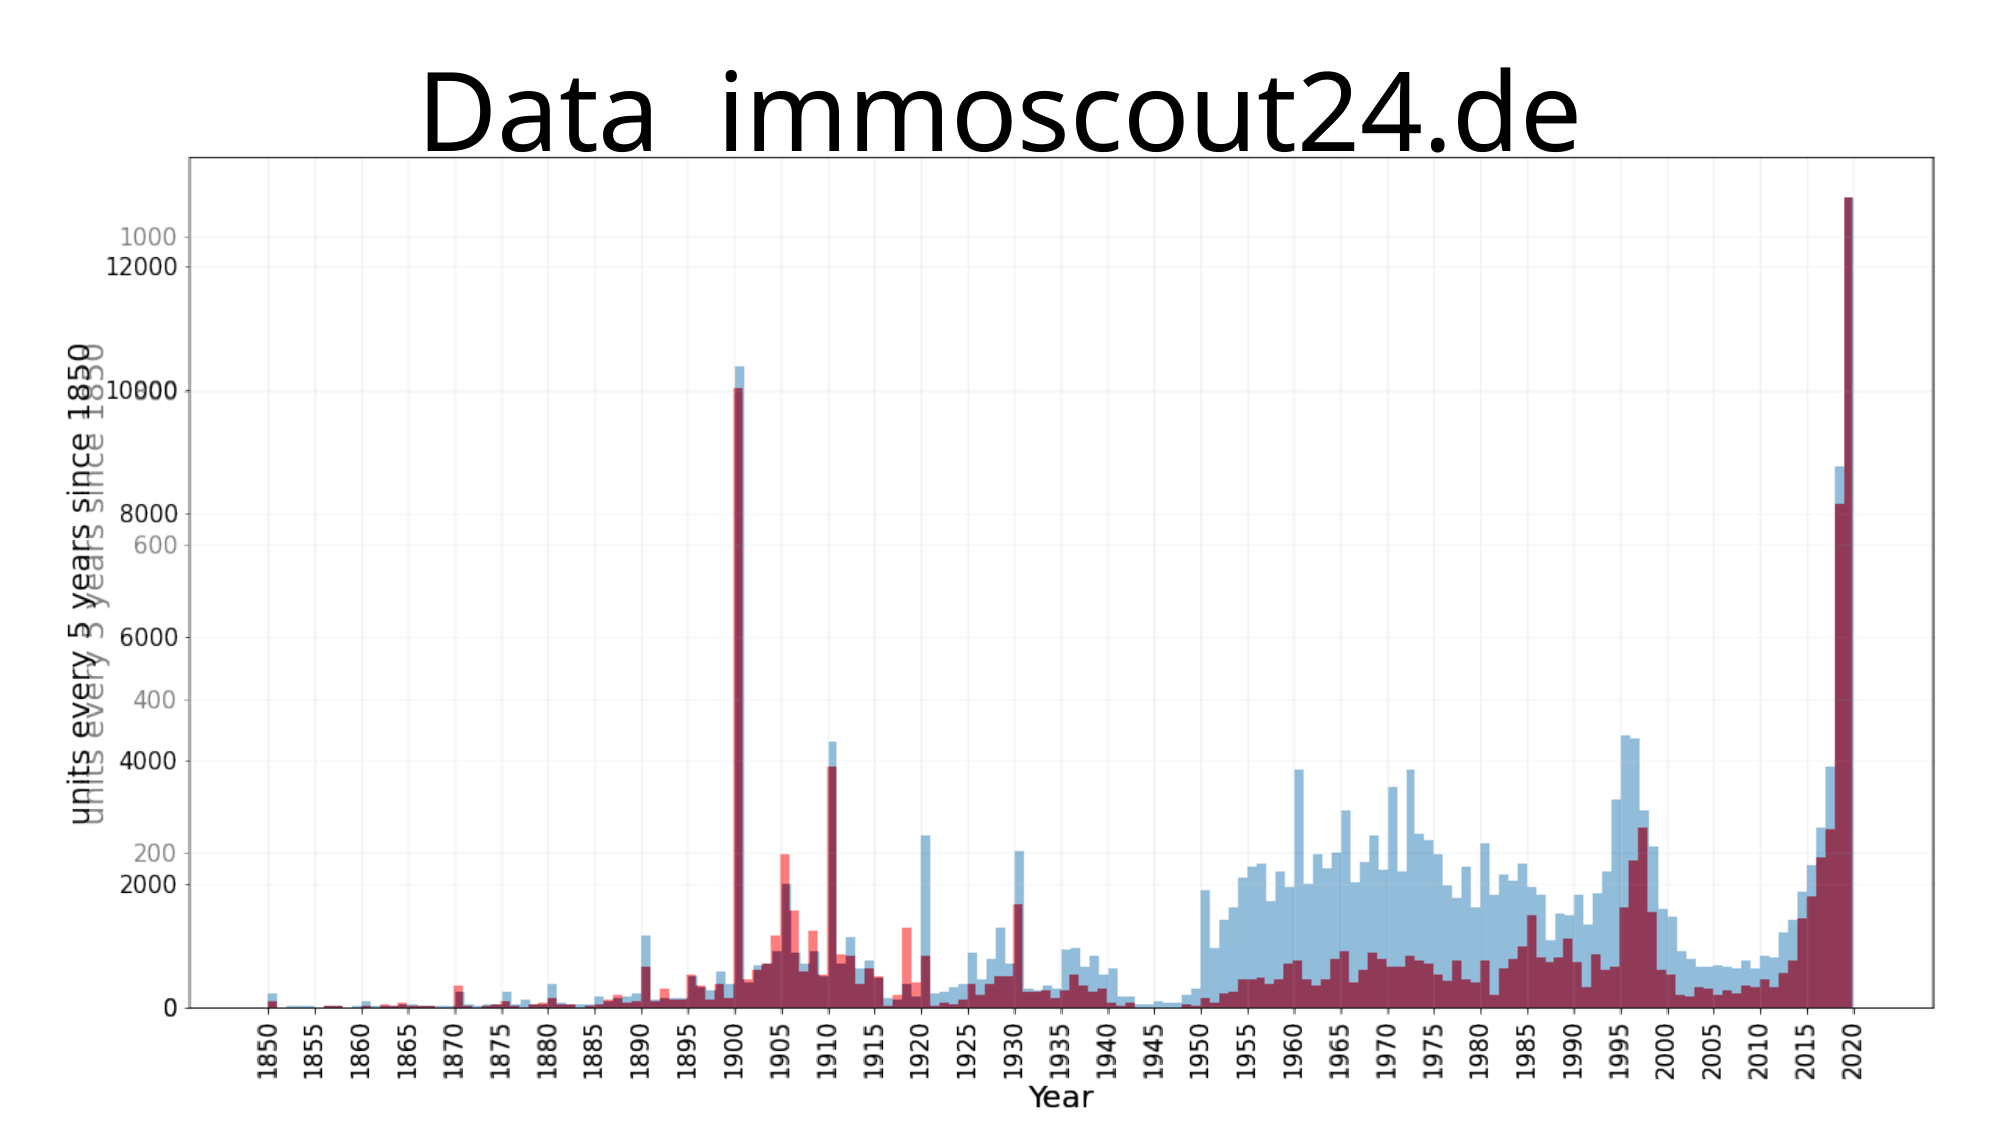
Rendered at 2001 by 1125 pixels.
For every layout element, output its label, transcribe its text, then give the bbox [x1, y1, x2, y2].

picture [57, 146, 1943, 1125]
title Data immoscout24.de [249, 47, 1750, 146]
